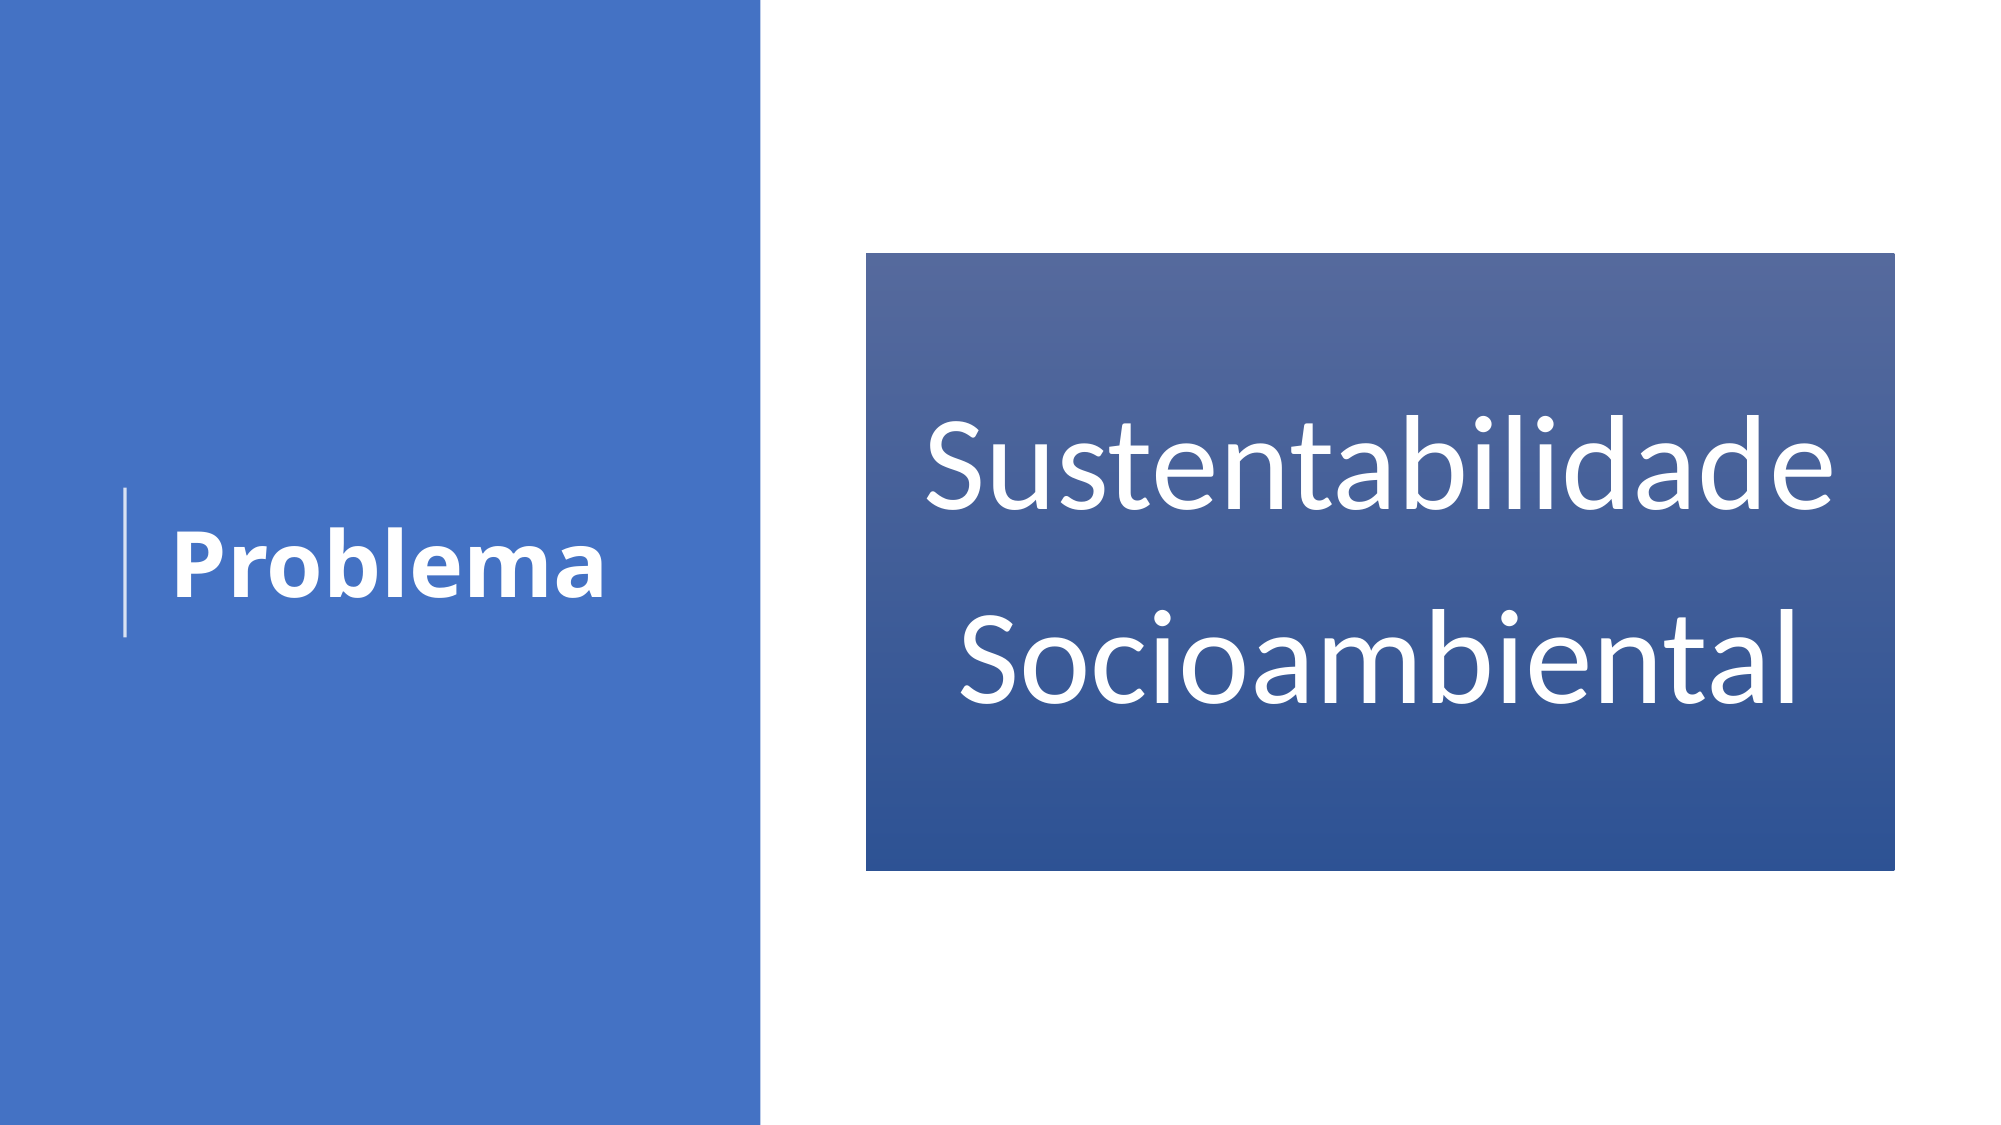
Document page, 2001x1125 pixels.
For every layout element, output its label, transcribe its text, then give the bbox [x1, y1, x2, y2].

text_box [866, 105, 1895, 1020]
text_box [0, 0, 761, 1125]
text_box Problema [154, 116, 708, 1020]
